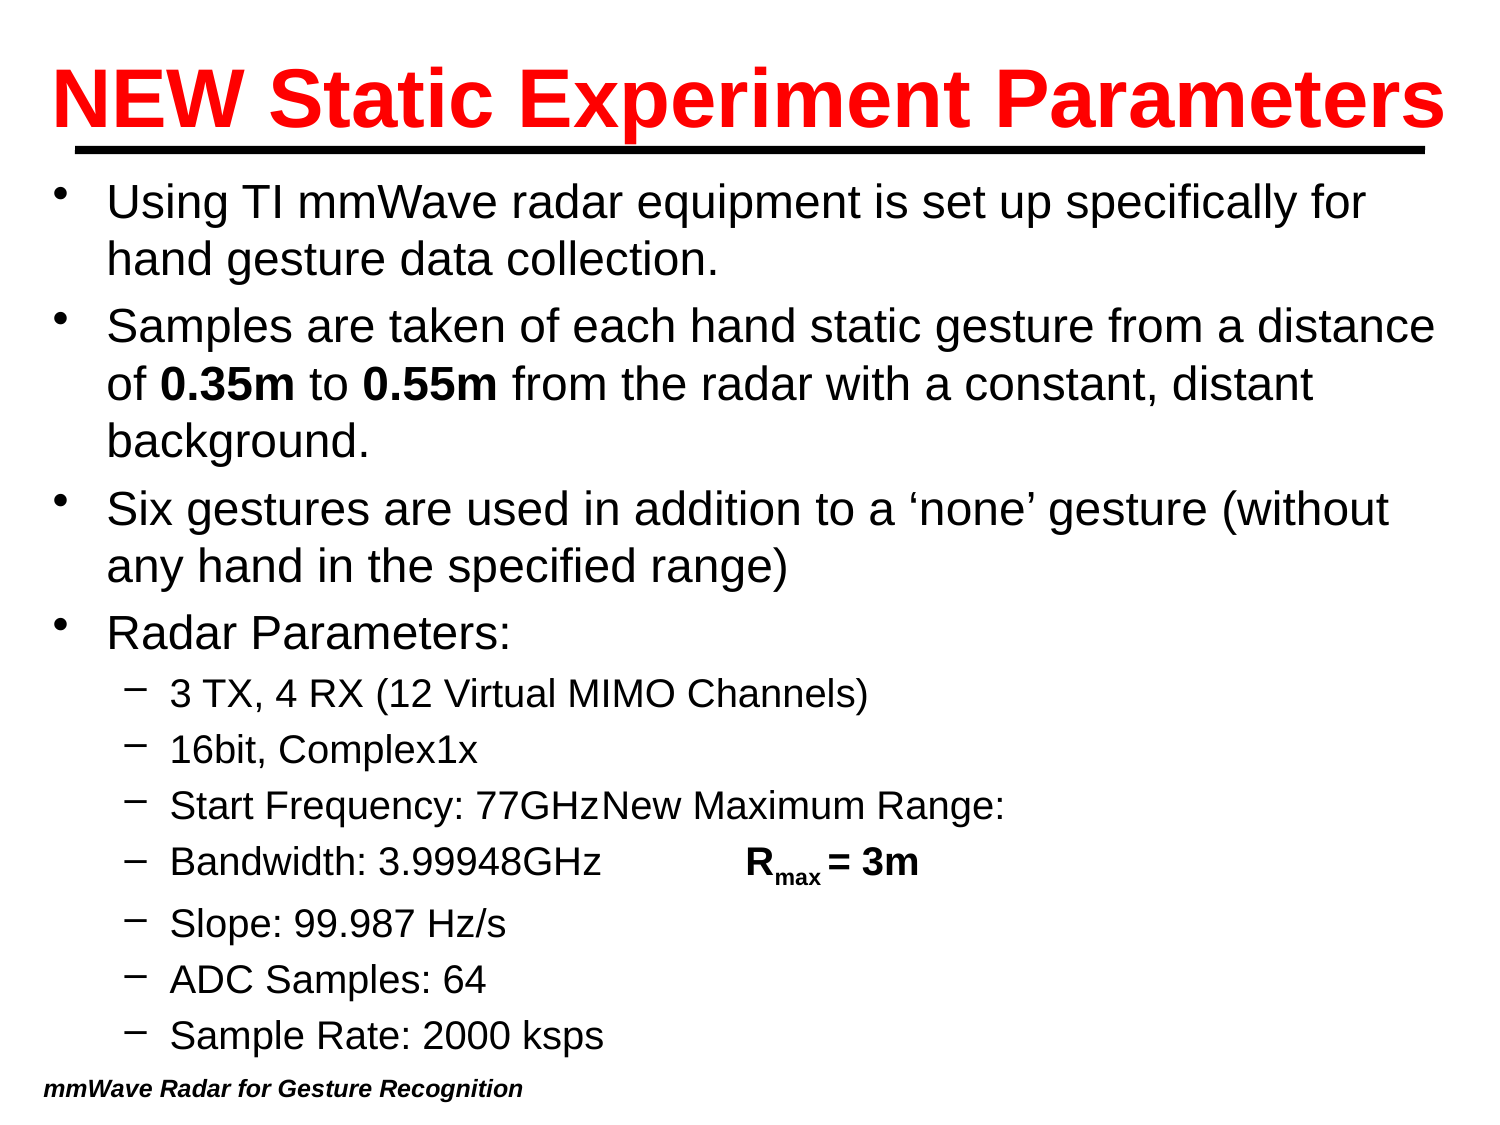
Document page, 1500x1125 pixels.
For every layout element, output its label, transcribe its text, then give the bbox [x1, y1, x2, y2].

list Using TI mmWave radar equipment is set up specifically for hand gesture data collection. Samples are taken of each hand static gesture from a distance of 0.35m to 0.55m from the radar with a constant, distant background. Six gestures are used in addition to a ‘none’ gesture (without any hand in the specified range) Radar Parameters: 3 TX, 4 RX (12 Virtual MIMO Channels) 16bit, Complex1x Start Frequency: 77GHz New Maximum Range: Bandwidth: 3.99948GHz Rmax = 3m Slope: 99.987 Hz/s ADC Samples: 64 Sample Rate: 2000 ksps [37, 162, 1463, 1075]
footer mmWave Radar for Gesture Recognition [28, 1057, 754, 1118]
title NEW Static Experiment Parameters [24, 0, 1476, 188]
